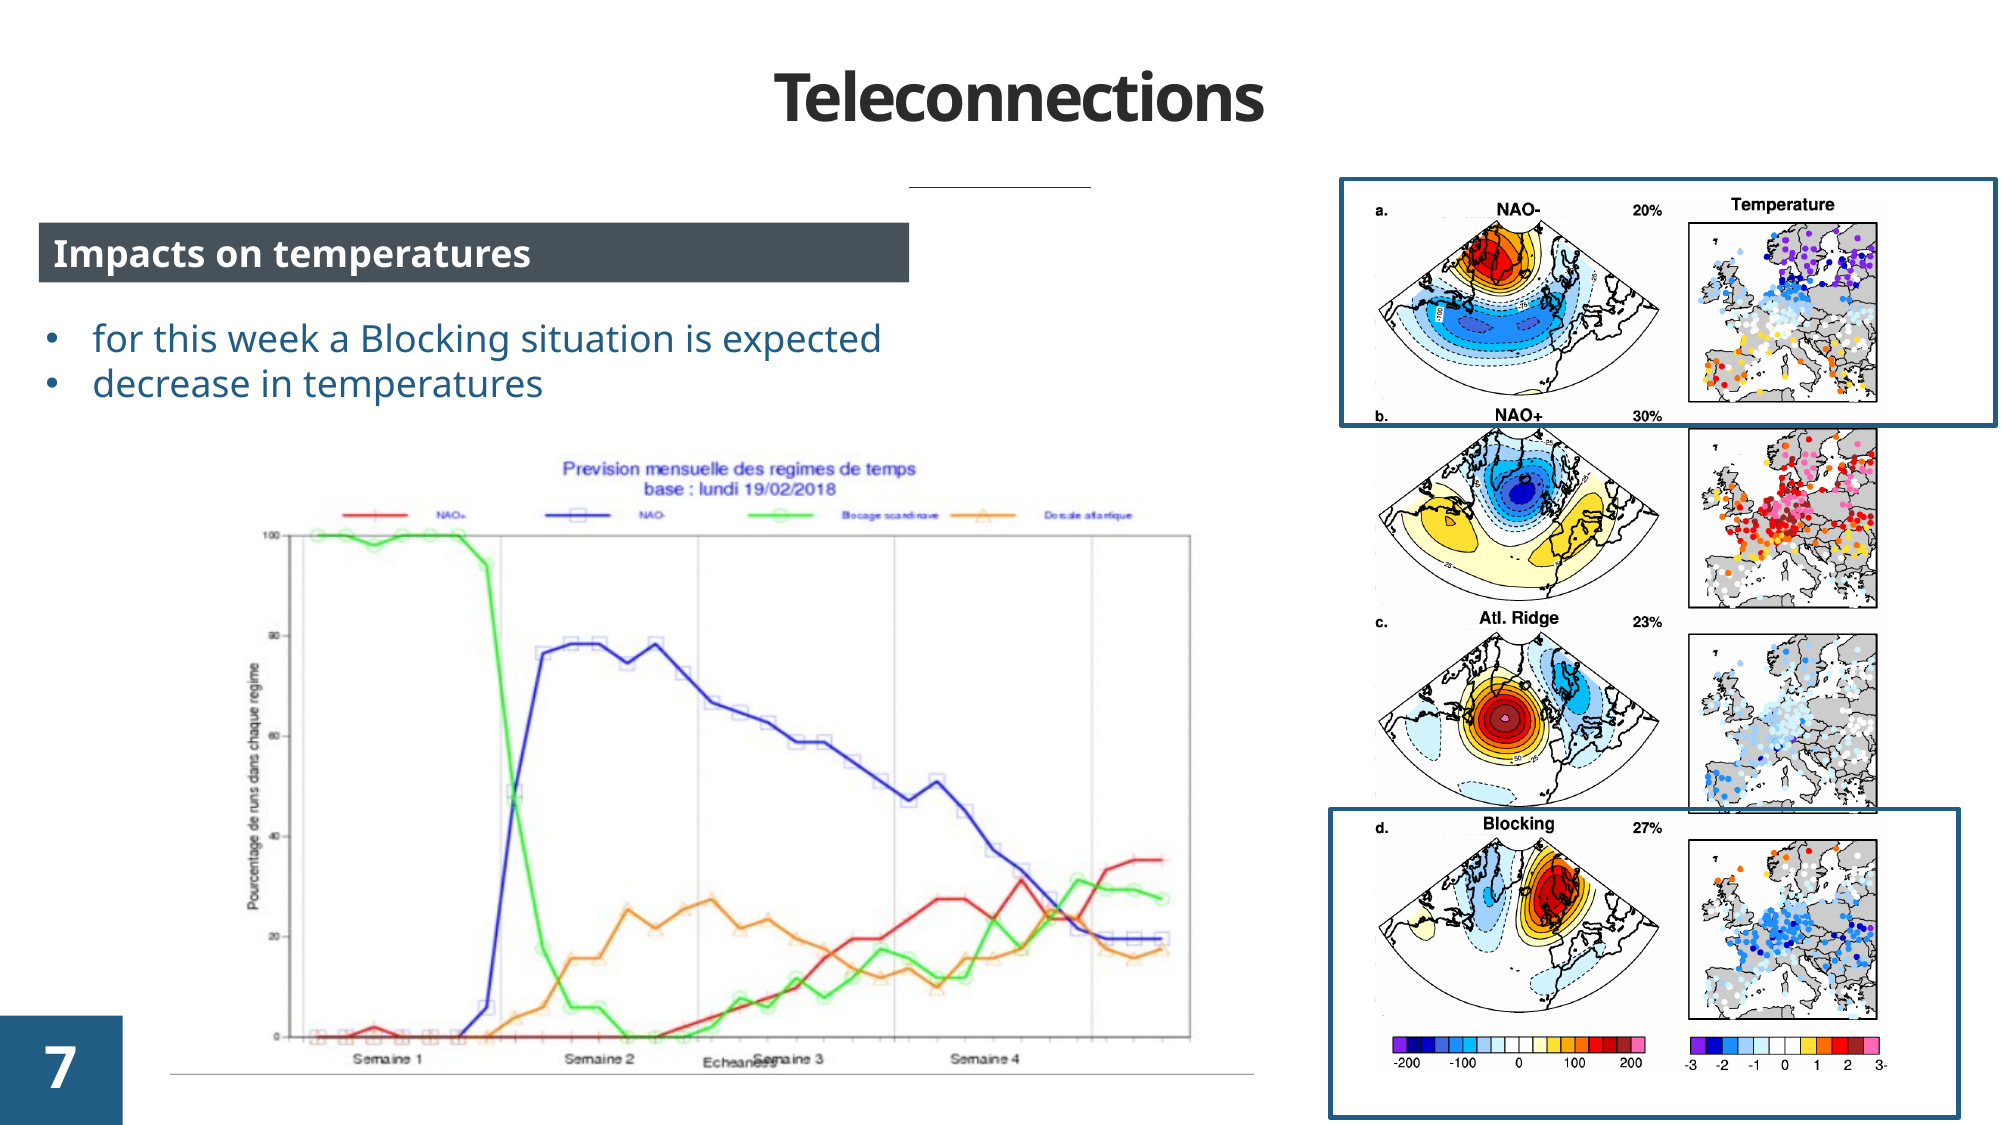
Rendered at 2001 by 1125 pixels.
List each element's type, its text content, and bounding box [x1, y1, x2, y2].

picture [1374, 196, 1888, 1071]
text_box Teleconnections [11, 5, 2000, 194]
text_box Impacts on temperatures [38, 222, 910, 283]
picture [170, 413, 1254, 1075]
text_box [1330, 808, 1959, 1118]
slide_number 7 [0, 1015, 123, 1125]
text_box for this week a Blocking situation is expected decrease in temperatures [30, 307, 1221, 413]
text_box [1341, 178, 1996, 426]
text_box [137, 178, 1374, 978]
